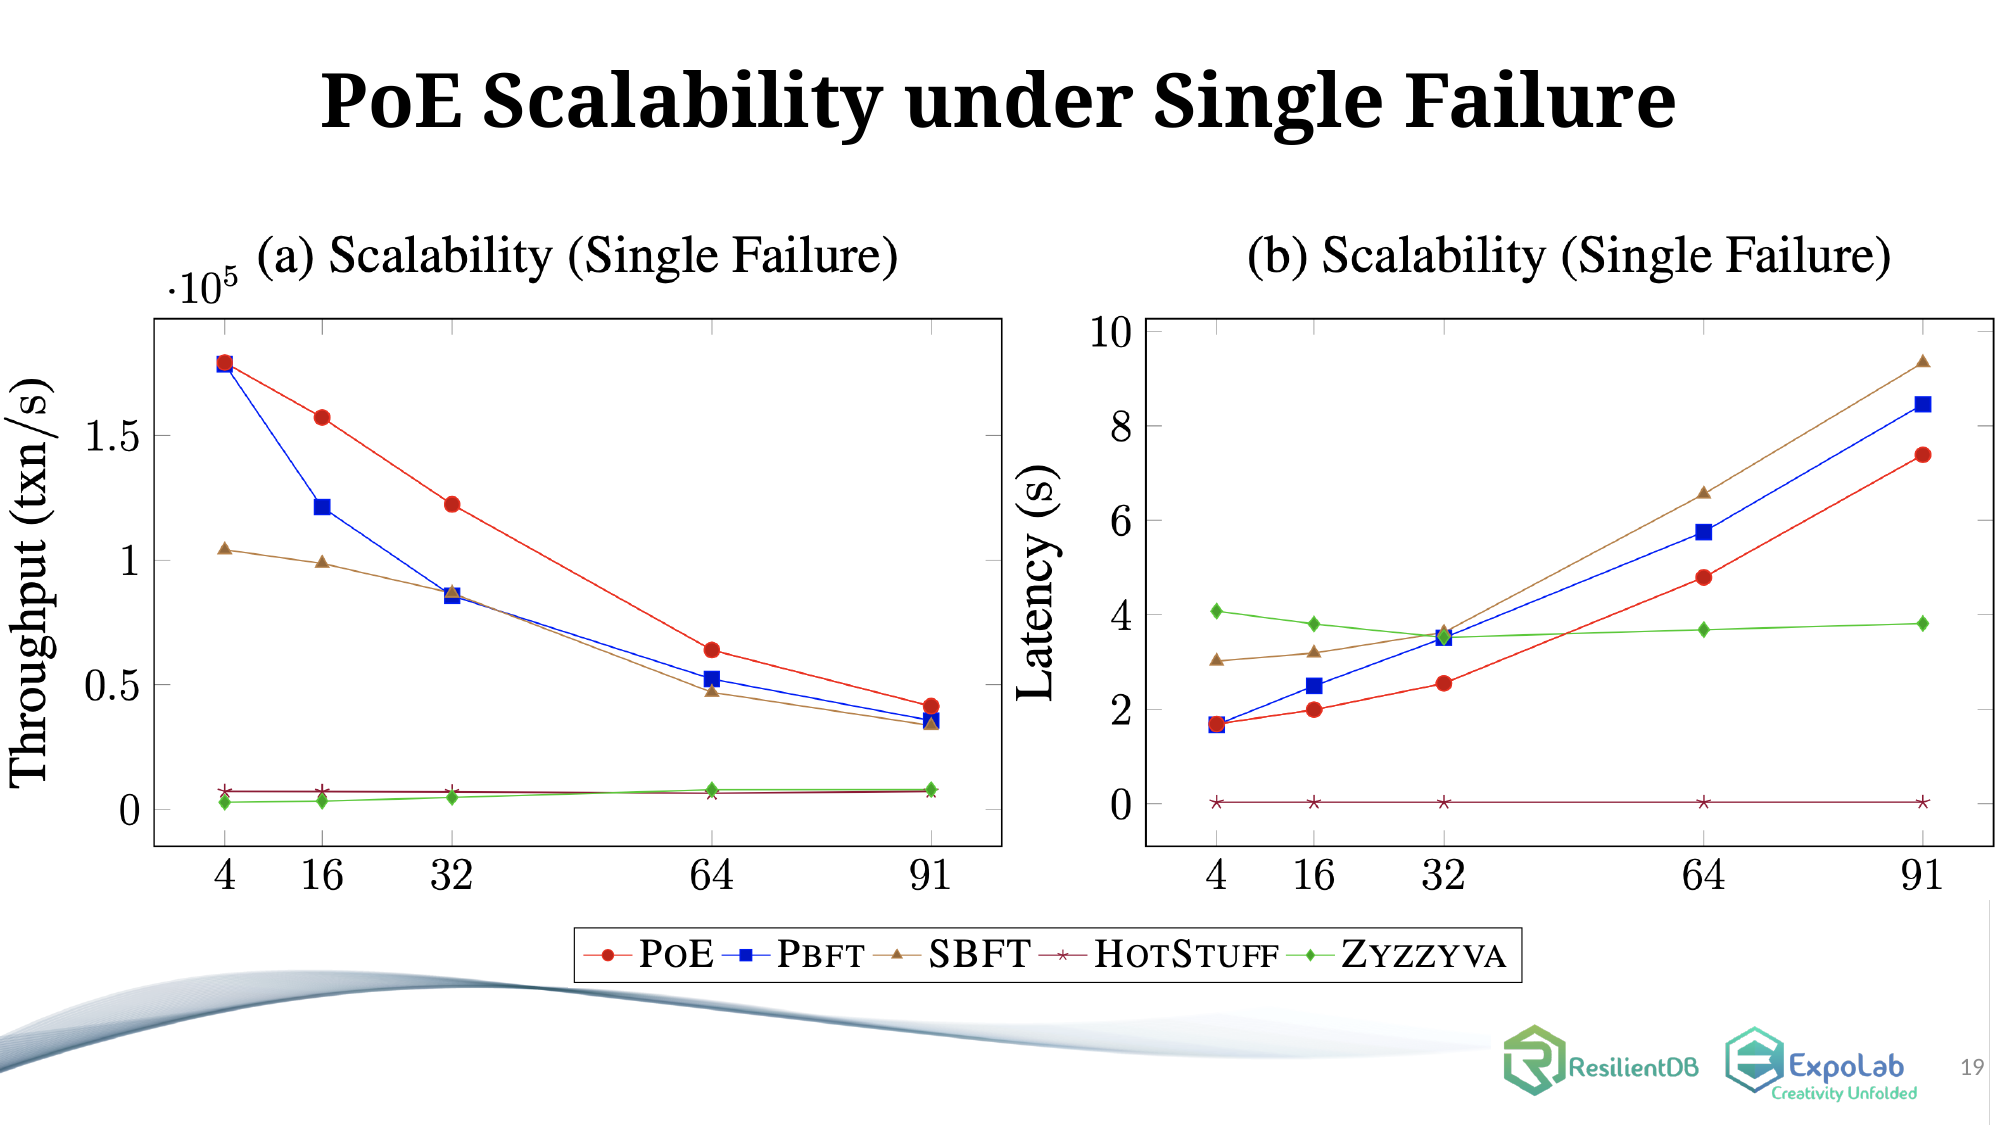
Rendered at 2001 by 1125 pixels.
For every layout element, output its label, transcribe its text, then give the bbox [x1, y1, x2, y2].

title PoE Scalability under Single Failure [137, 29, 1863, 147]
slide_number 19 [1745, 1035, 2000, 1096]
picture [0, 0, 2000, 1125]
